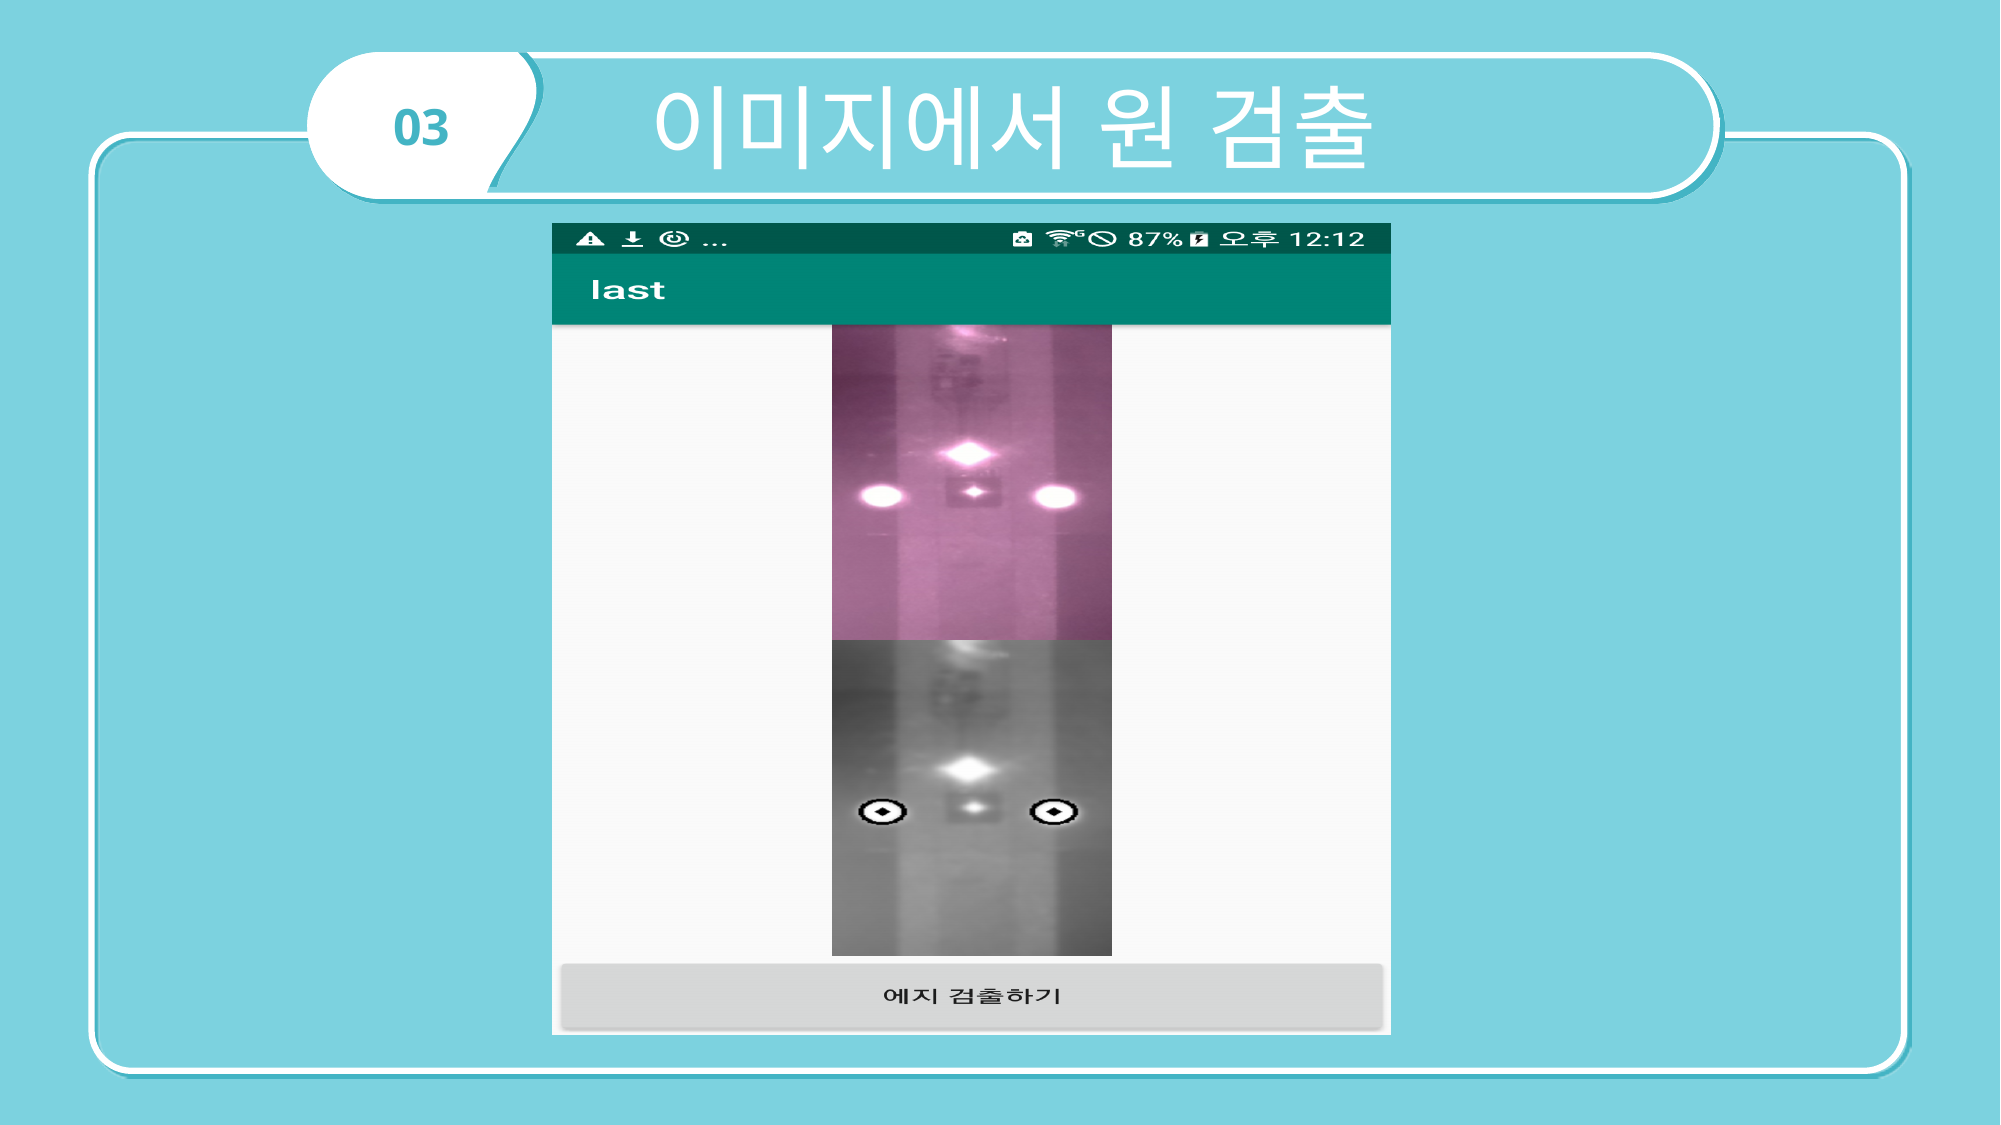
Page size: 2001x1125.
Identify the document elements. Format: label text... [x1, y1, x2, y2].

text_box 03 [309, 54, 535, 197]
picture [552, 223, 1391, 1035]
text_box 이미지에서 원 검출 [484, 54, 1718, 197]
text_box [90, 133, 1906, 1072]
